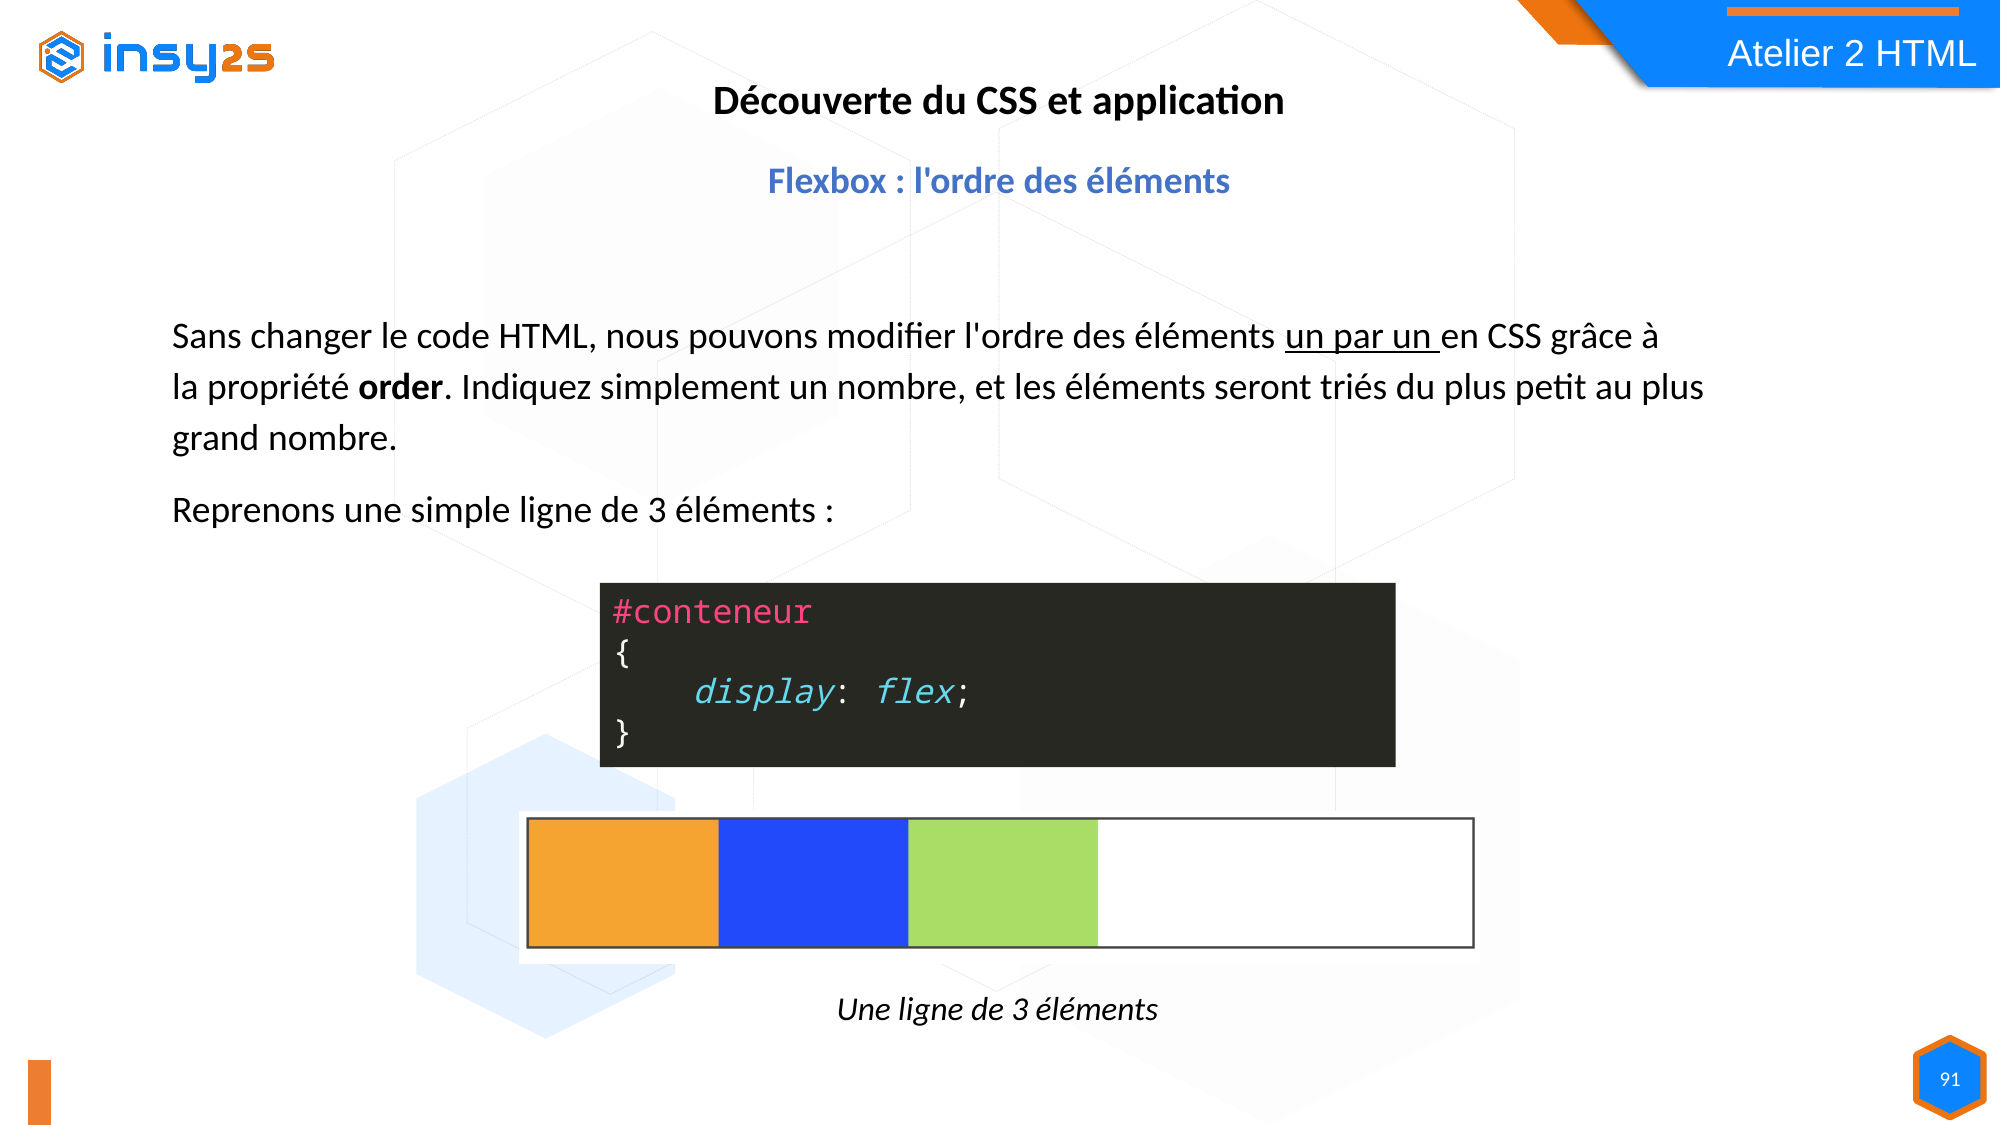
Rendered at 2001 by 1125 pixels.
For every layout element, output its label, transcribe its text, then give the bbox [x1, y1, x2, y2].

text_box Flexbox : l'ordre des éléments [243, 143, 1756, 209]
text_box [1514, 0, 2000, 88]
text_box Sans changer le code HTML, nous pouvons modifier l'ordre des éléments un par un en CSS grâce à la propriété order. Indiquez simplement un nombre, et les éléments seront triés du plus petit au plus grand nombre. Reprenons une simple ligne de 3 éléments : [157, 296, 1843, 613]
text_box #conteneur { display: flex; } [599, 582, 1396, 768]
text_box Découverte du CSS et application [507, 60, 1491, 131]
picture [39, 31, 274, 83]
picture [519, 811, 1480, 964]
text_box Une ligne de 3 éléments [551, 973, 1444, 1034]
slide_number 91 [1916, 1053, 1984, 1104]
text_box Atelier 2 HTML [1712, 88, 2000, 98]
